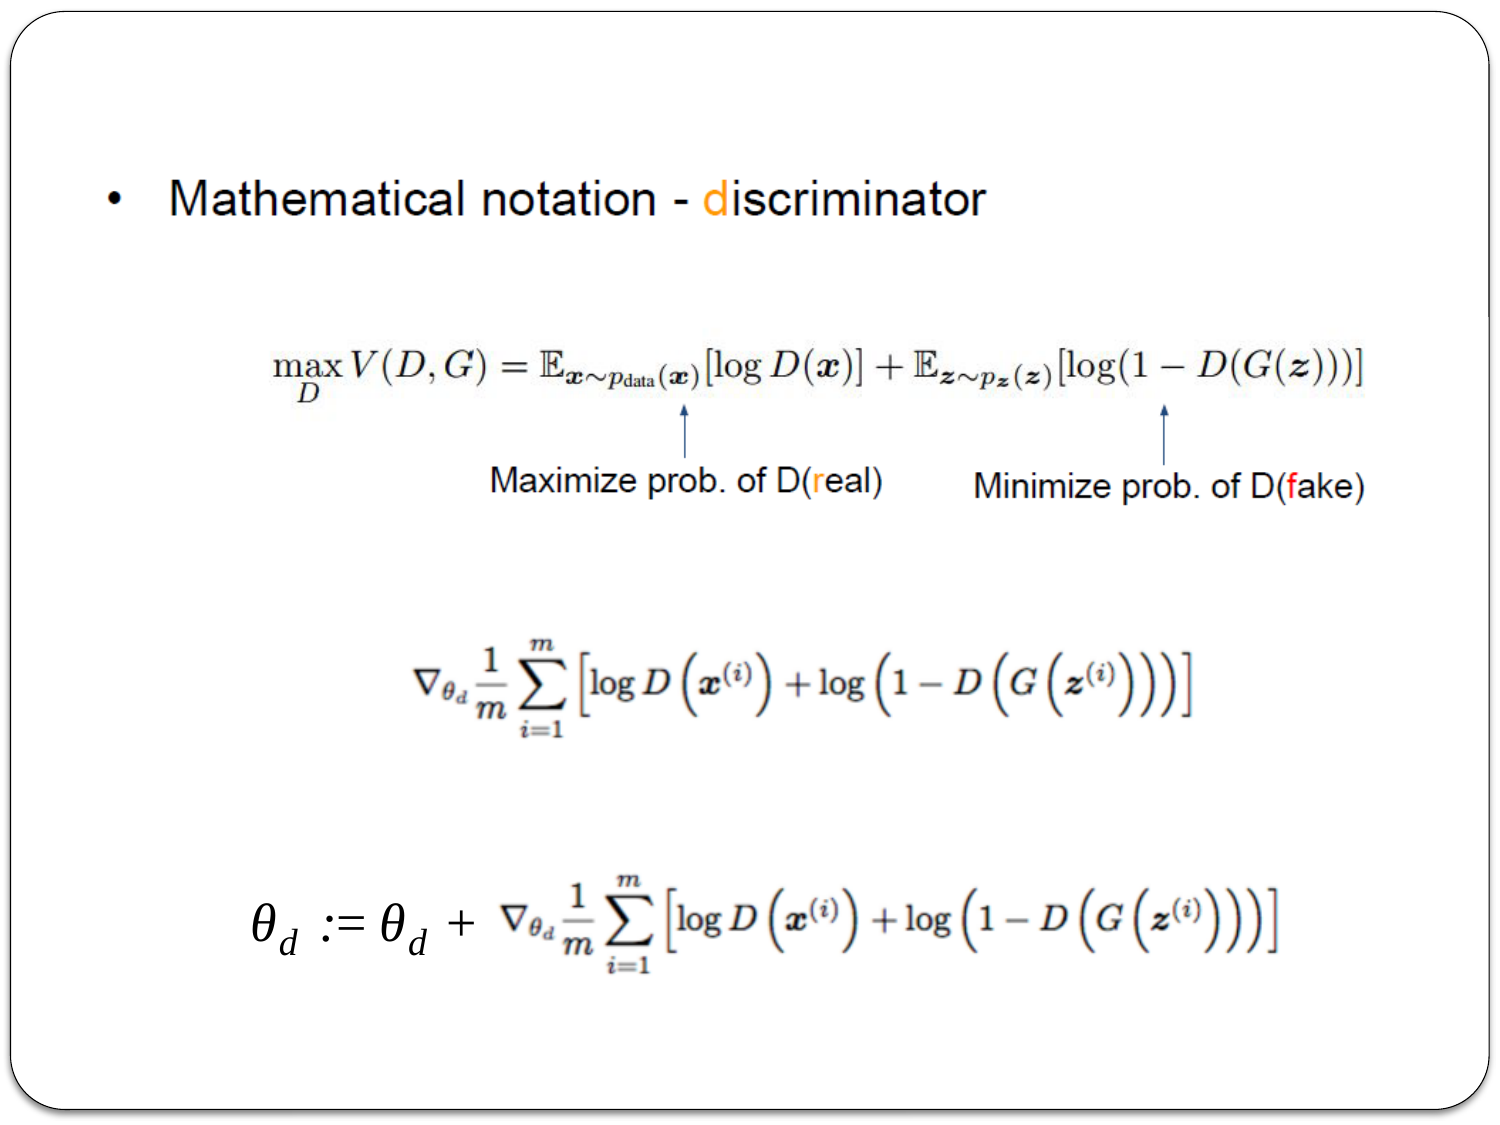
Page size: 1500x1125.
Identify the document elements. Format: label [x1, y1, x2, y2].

picture [76, 160, 1396, 531]
text_box [241, 887, 491, 969]
picture [398, 621, 1201, 763]
picture [484, 857, 1287, 999]
